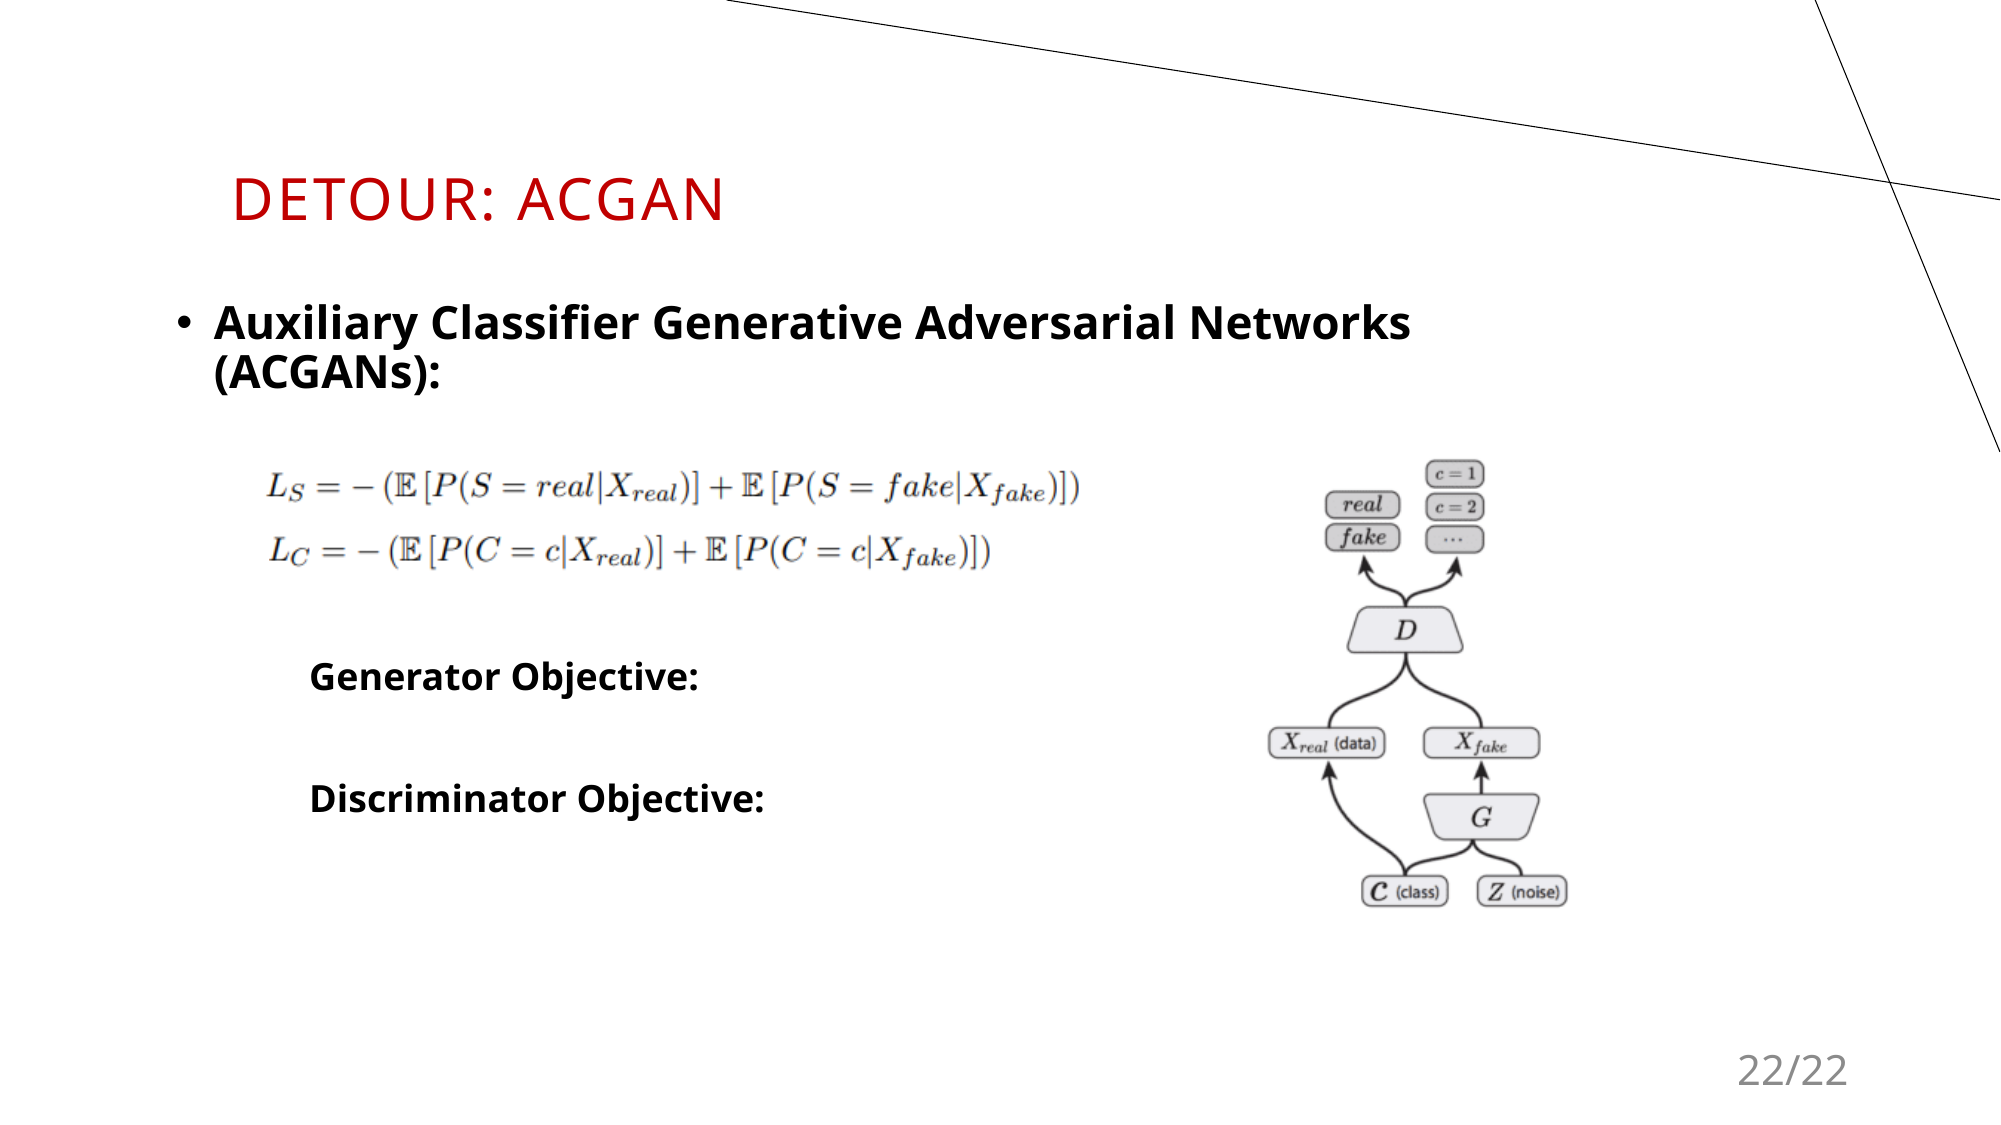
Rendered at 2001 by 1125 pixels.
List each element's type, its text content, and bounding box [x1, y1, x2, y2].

picture [1261, 446, 1584, 929]
picture [262, 446, 1082, 580]
text_box DETOUR: ACGAN [216, 43, 1562, 241]
text_box Auxiliary Classifier Generative Adversarial Networks (ACGANs): [161, 292, 1521, 1043]
slide_number 22 [1701, 1042, 1864, 1103]
